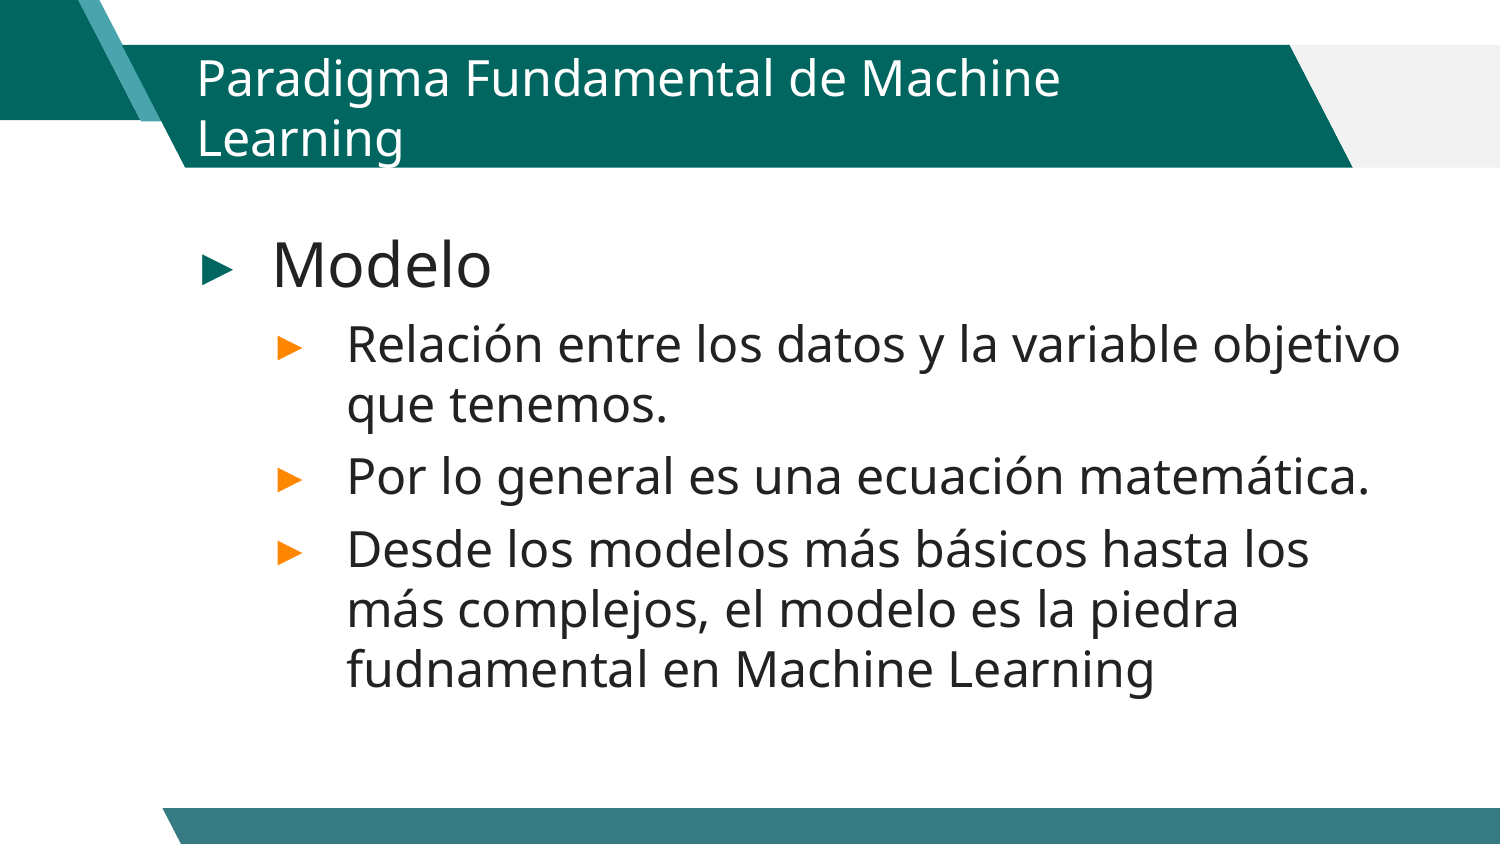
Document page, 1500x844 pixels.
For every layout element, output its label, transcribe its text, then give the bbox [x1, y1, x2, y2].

list Modelo Relación entre los datos y la variable objetivo que tenemos. Por lo general es una ecuación matemática. Desde los modelos más básicos hasta los más complejos, el modelo es la piedra fudnamental en Machine Learning [181, 209, 1425, 808]
title Paradigma Fundamental de Machine Learning [181, 45, 1285, 169]
